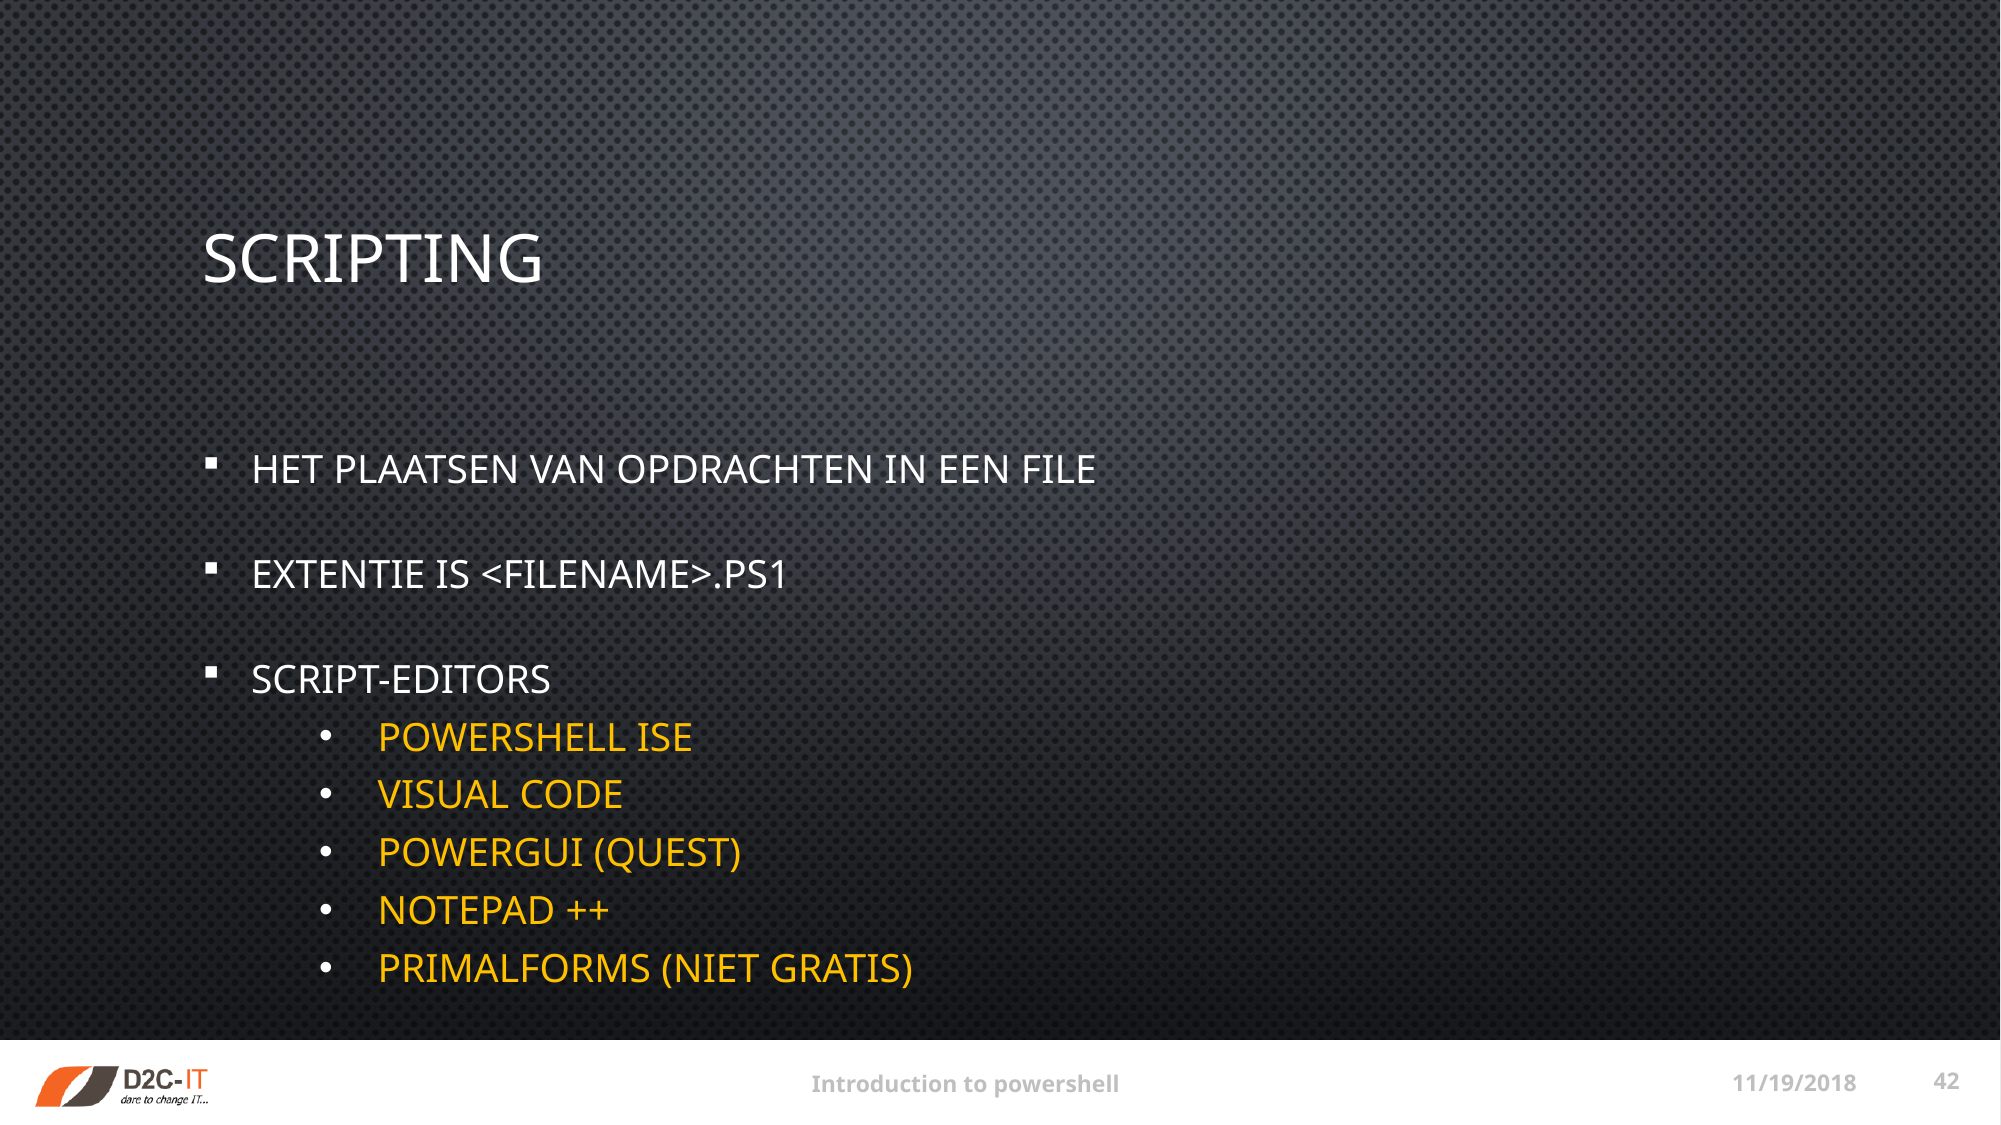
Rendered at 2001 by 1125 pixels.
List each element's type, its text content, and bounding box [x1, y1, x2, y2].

slide_number 42 [1884, 1052, 1975, 1113]
footer Introduction to powershell [347, 1053, 1585, 1114]
list Het plaatsen van opdrachten in een file Extentie is <filename>.PS1 Script-editors Powershell ISE Visual Code PowerGUI (Quest) Notepad ++ PrimalForms (Niet Gratis) [187, 437, 1885, 1012]
picture [24, 1060, 229, 1114]
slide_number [1609, 1052, 1873, 1113]
title scripting [187, 99, 1813, 413]
